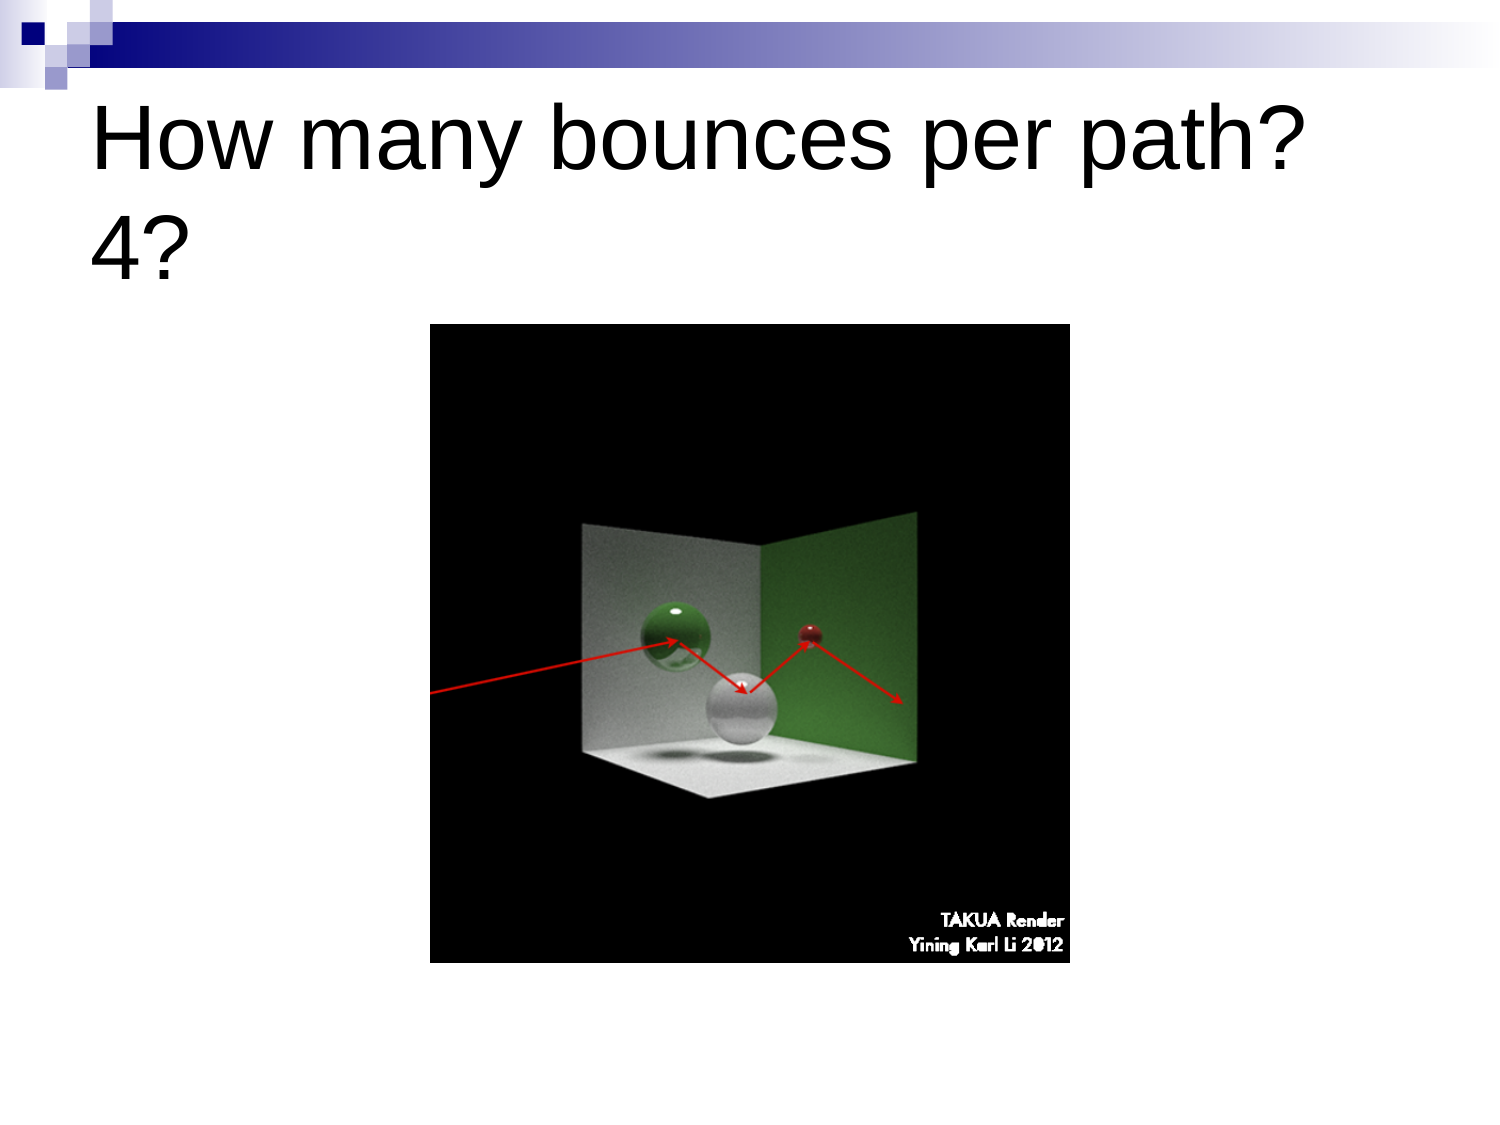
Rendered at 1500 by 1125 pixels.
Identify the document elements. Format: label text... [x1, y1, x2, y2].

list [430, 324, 1070, 963]
title How many bounces per path? 4? [75, 75, 1425, 300]
